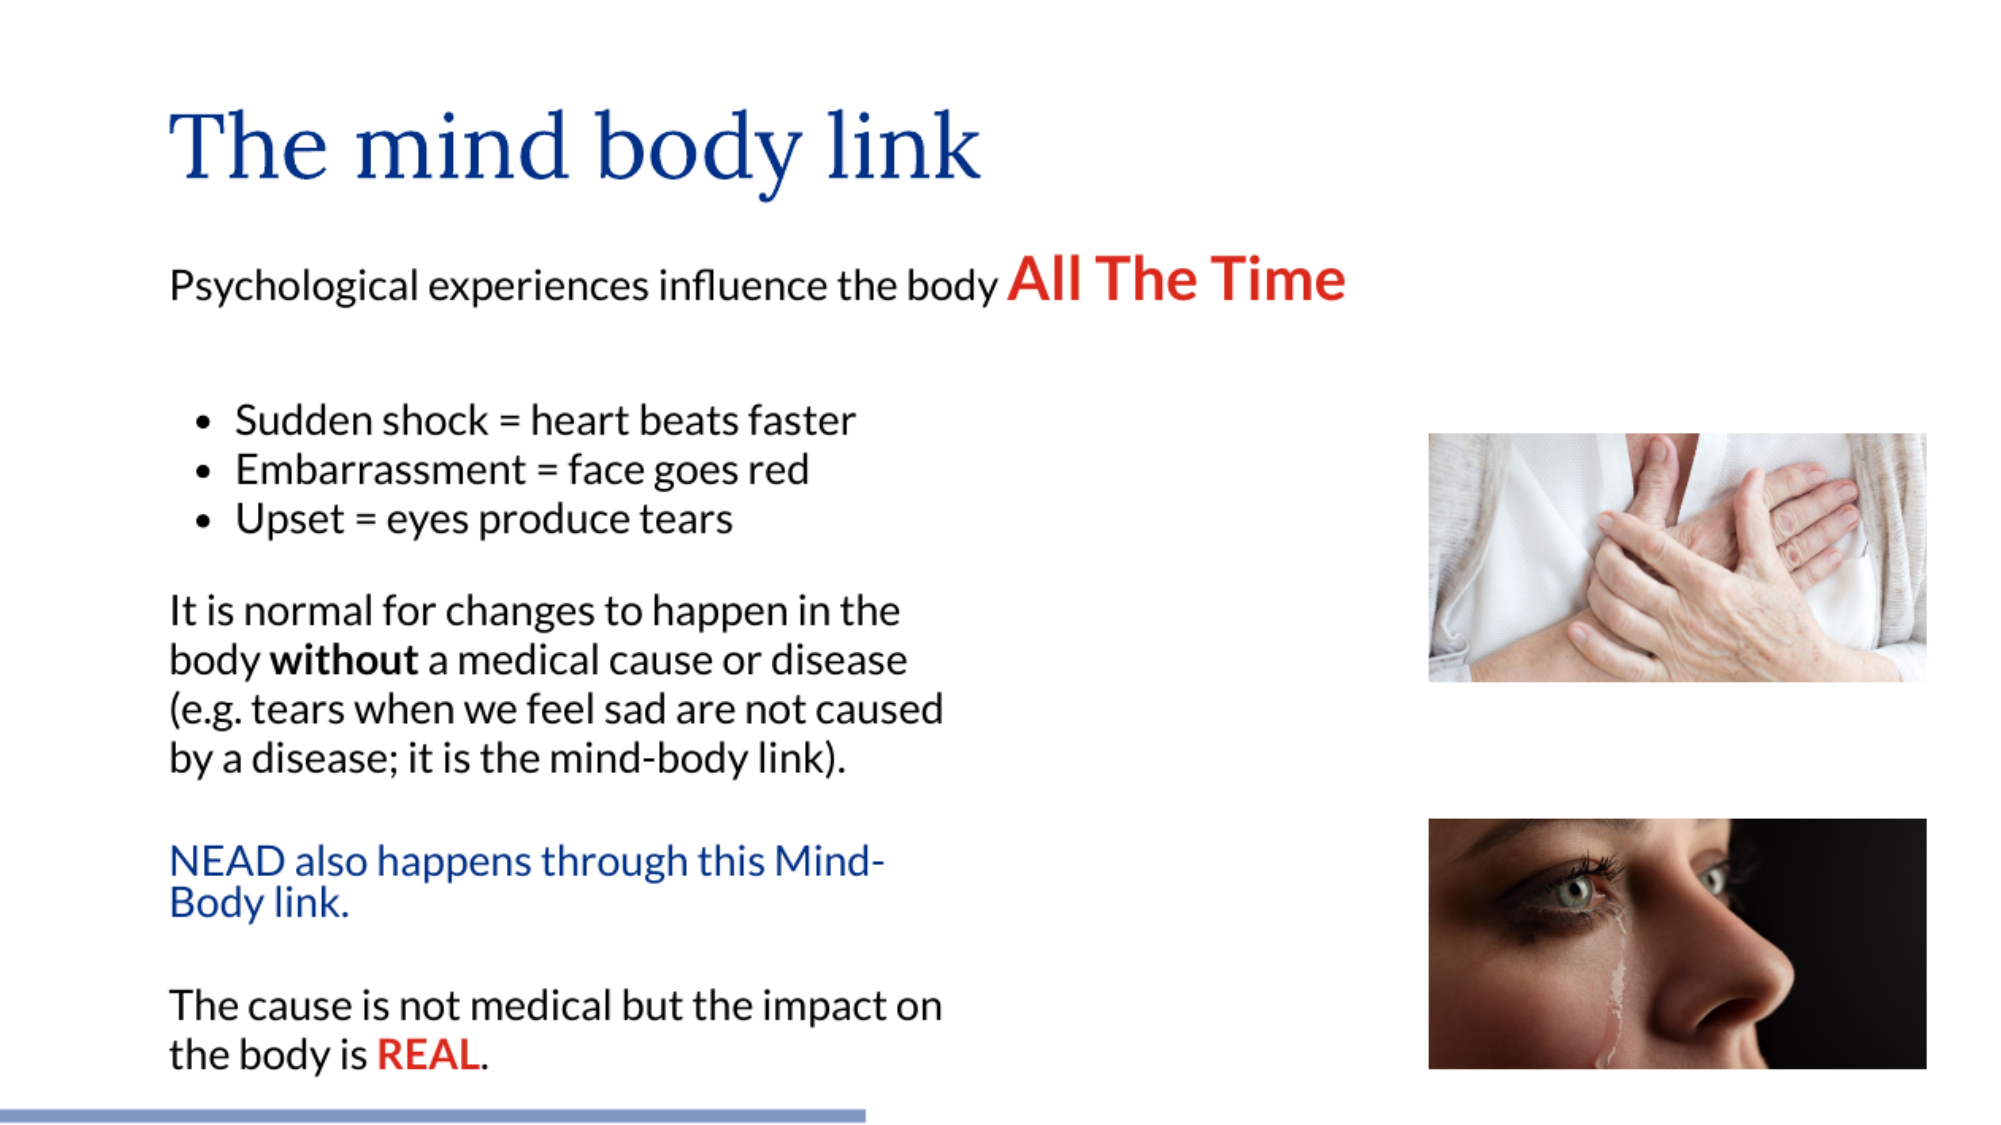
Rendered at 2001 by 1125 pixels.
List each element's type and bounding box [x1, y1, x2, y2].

list [0, 0, 2000, 1125]
